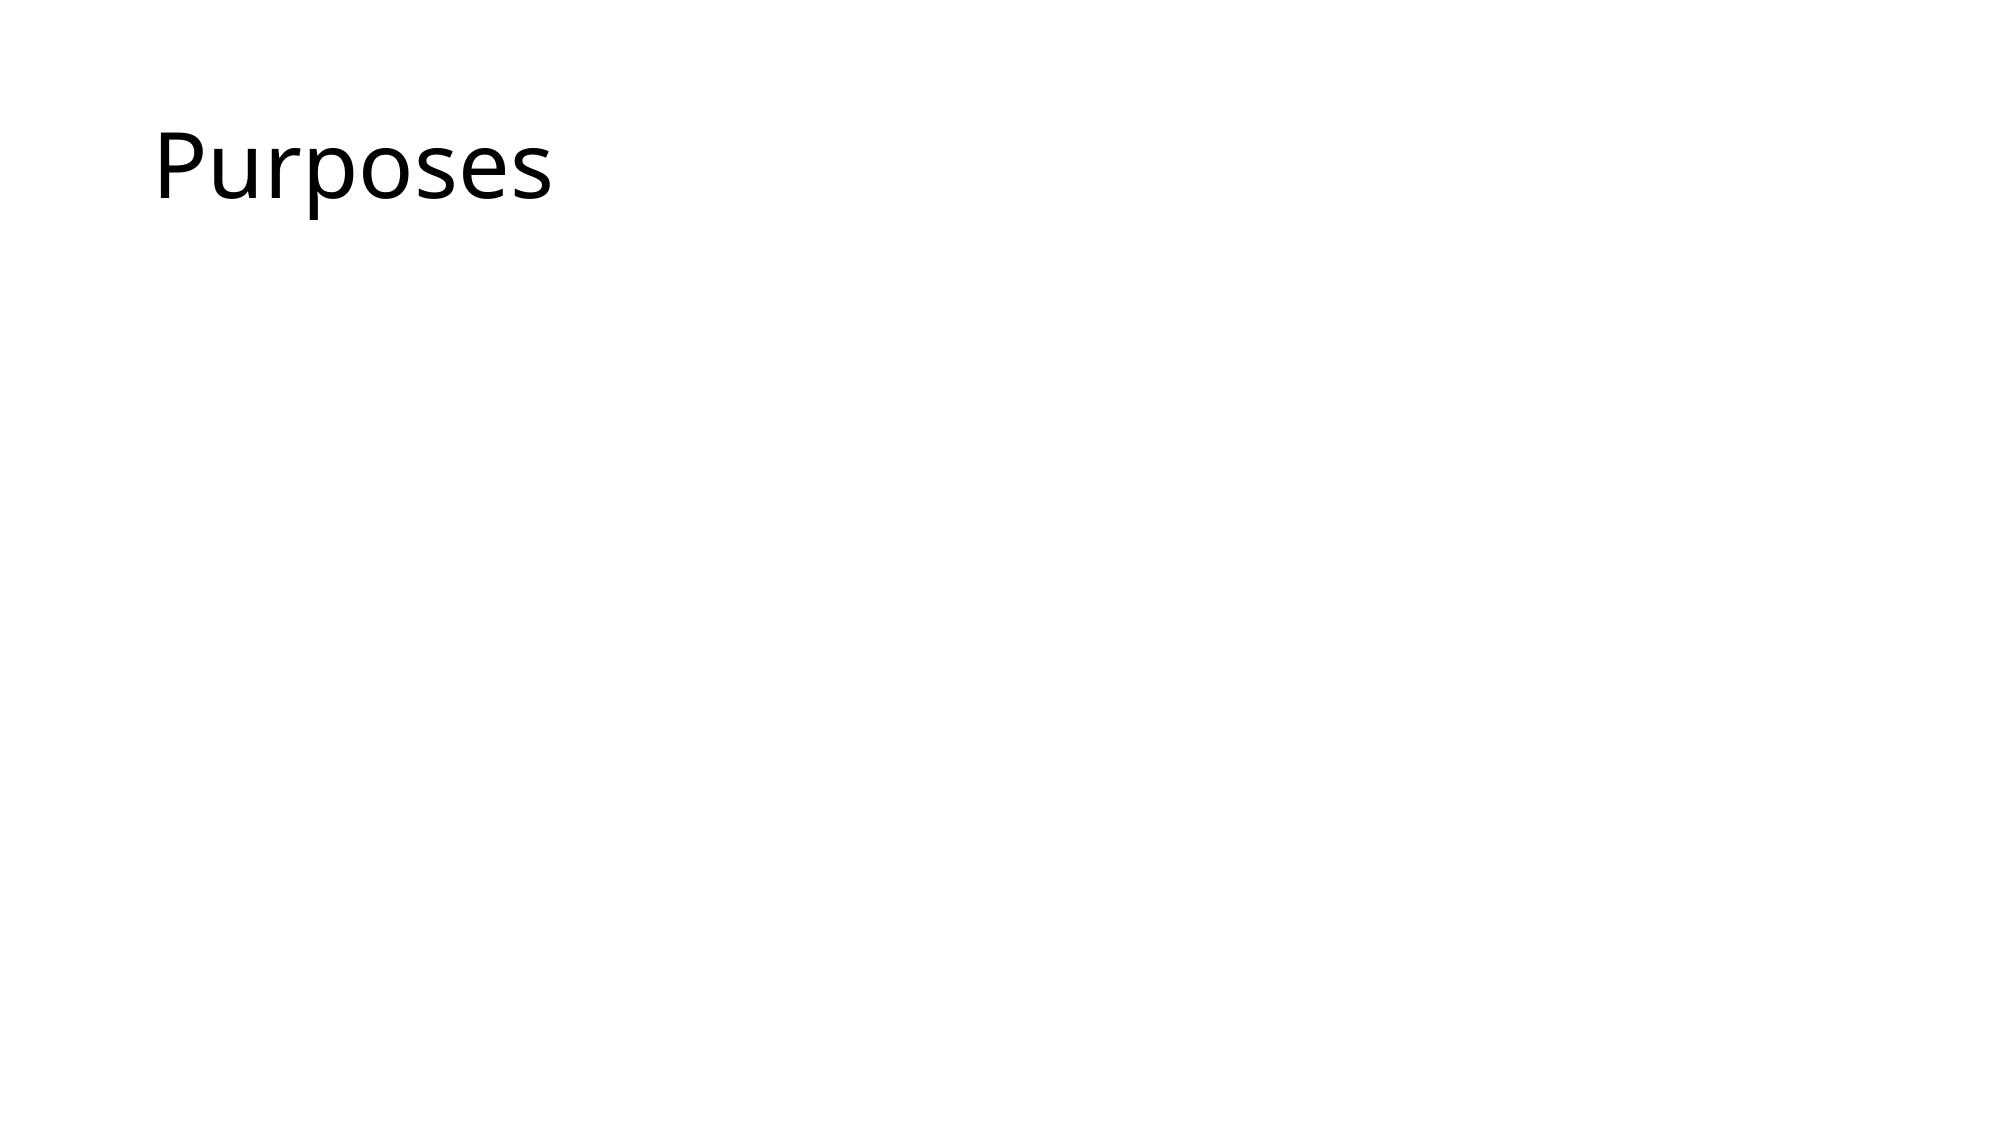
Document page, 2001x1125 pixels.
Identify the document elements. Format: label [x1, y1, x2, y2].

title [137, 59, 1863, 278]
